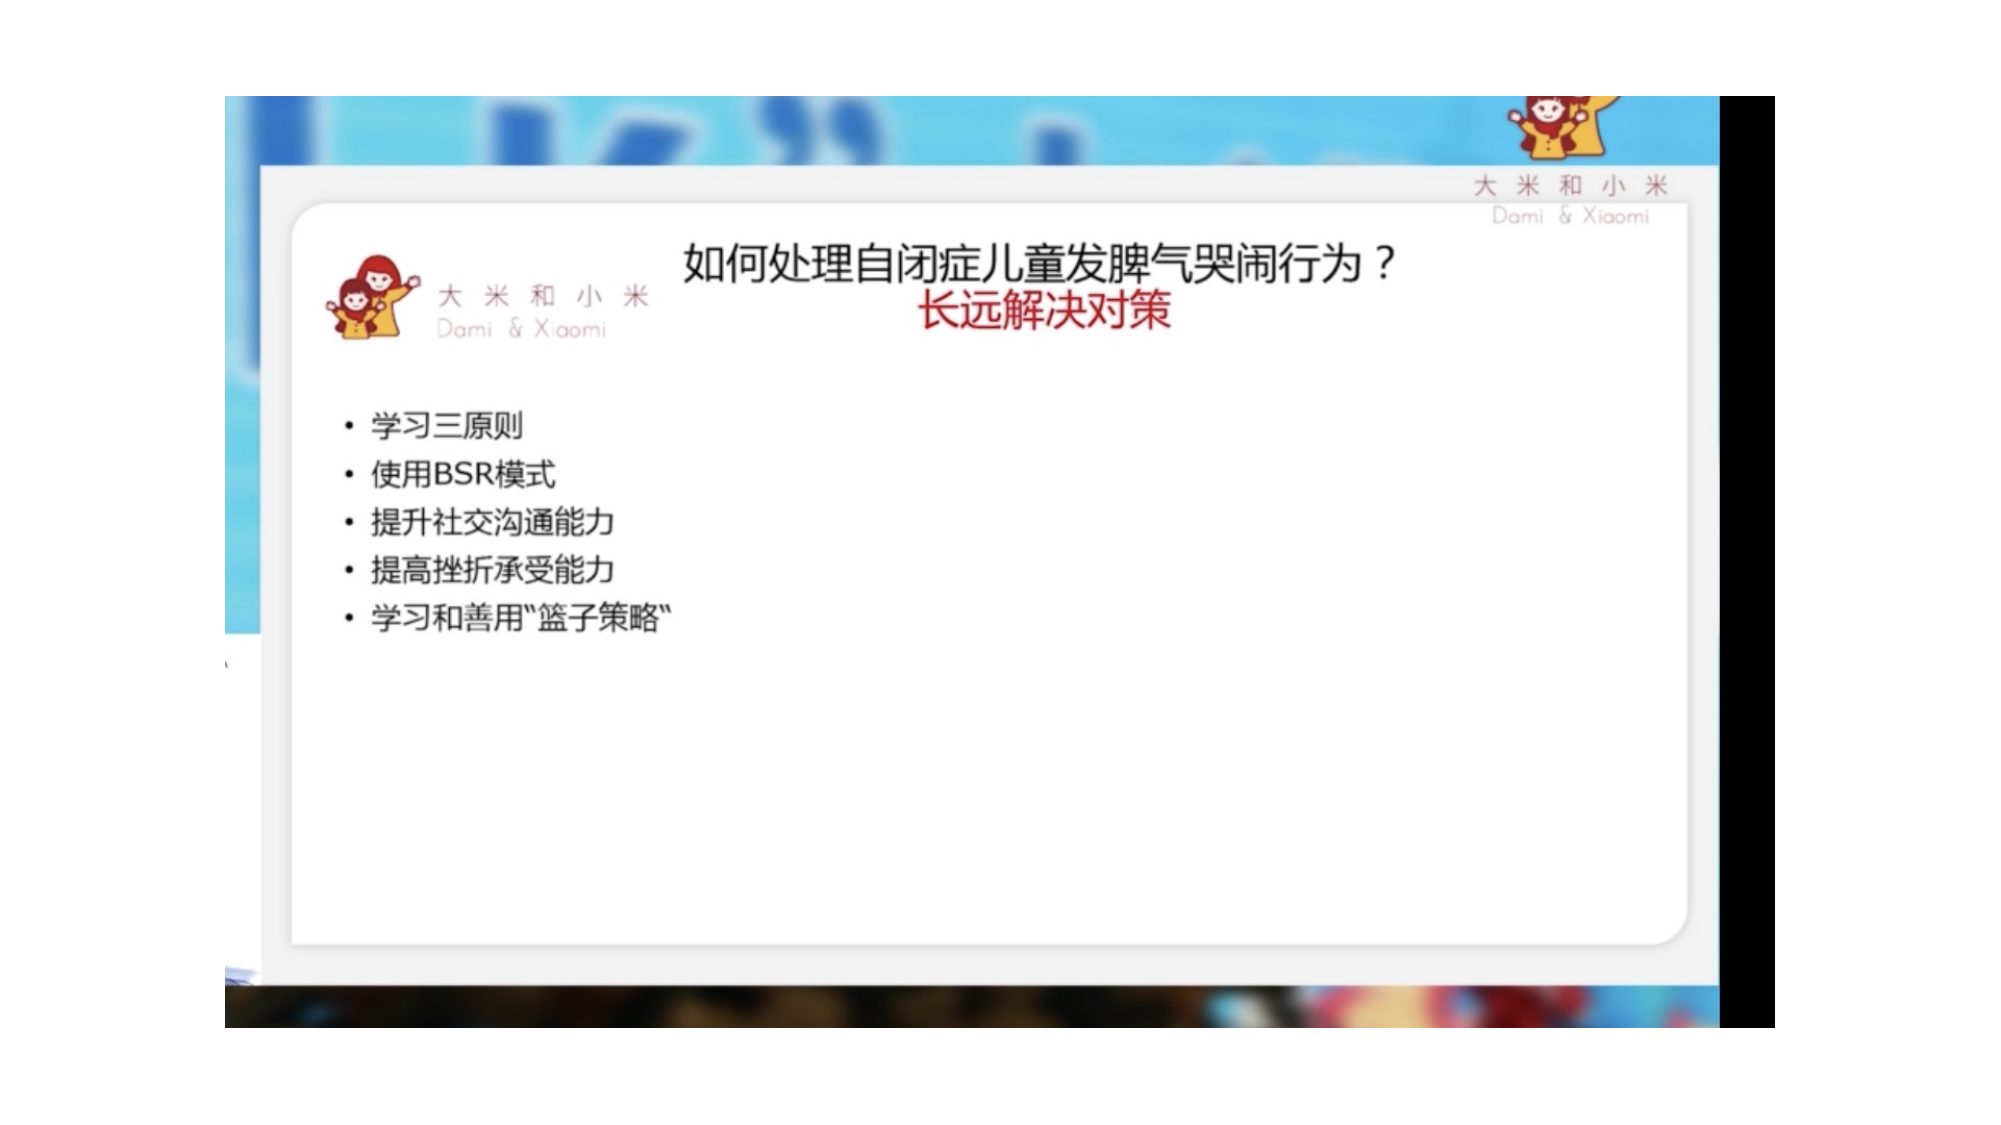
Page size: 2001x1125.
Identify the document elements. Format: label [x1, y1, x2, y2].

picture [224, 96, 1775, 1029]
